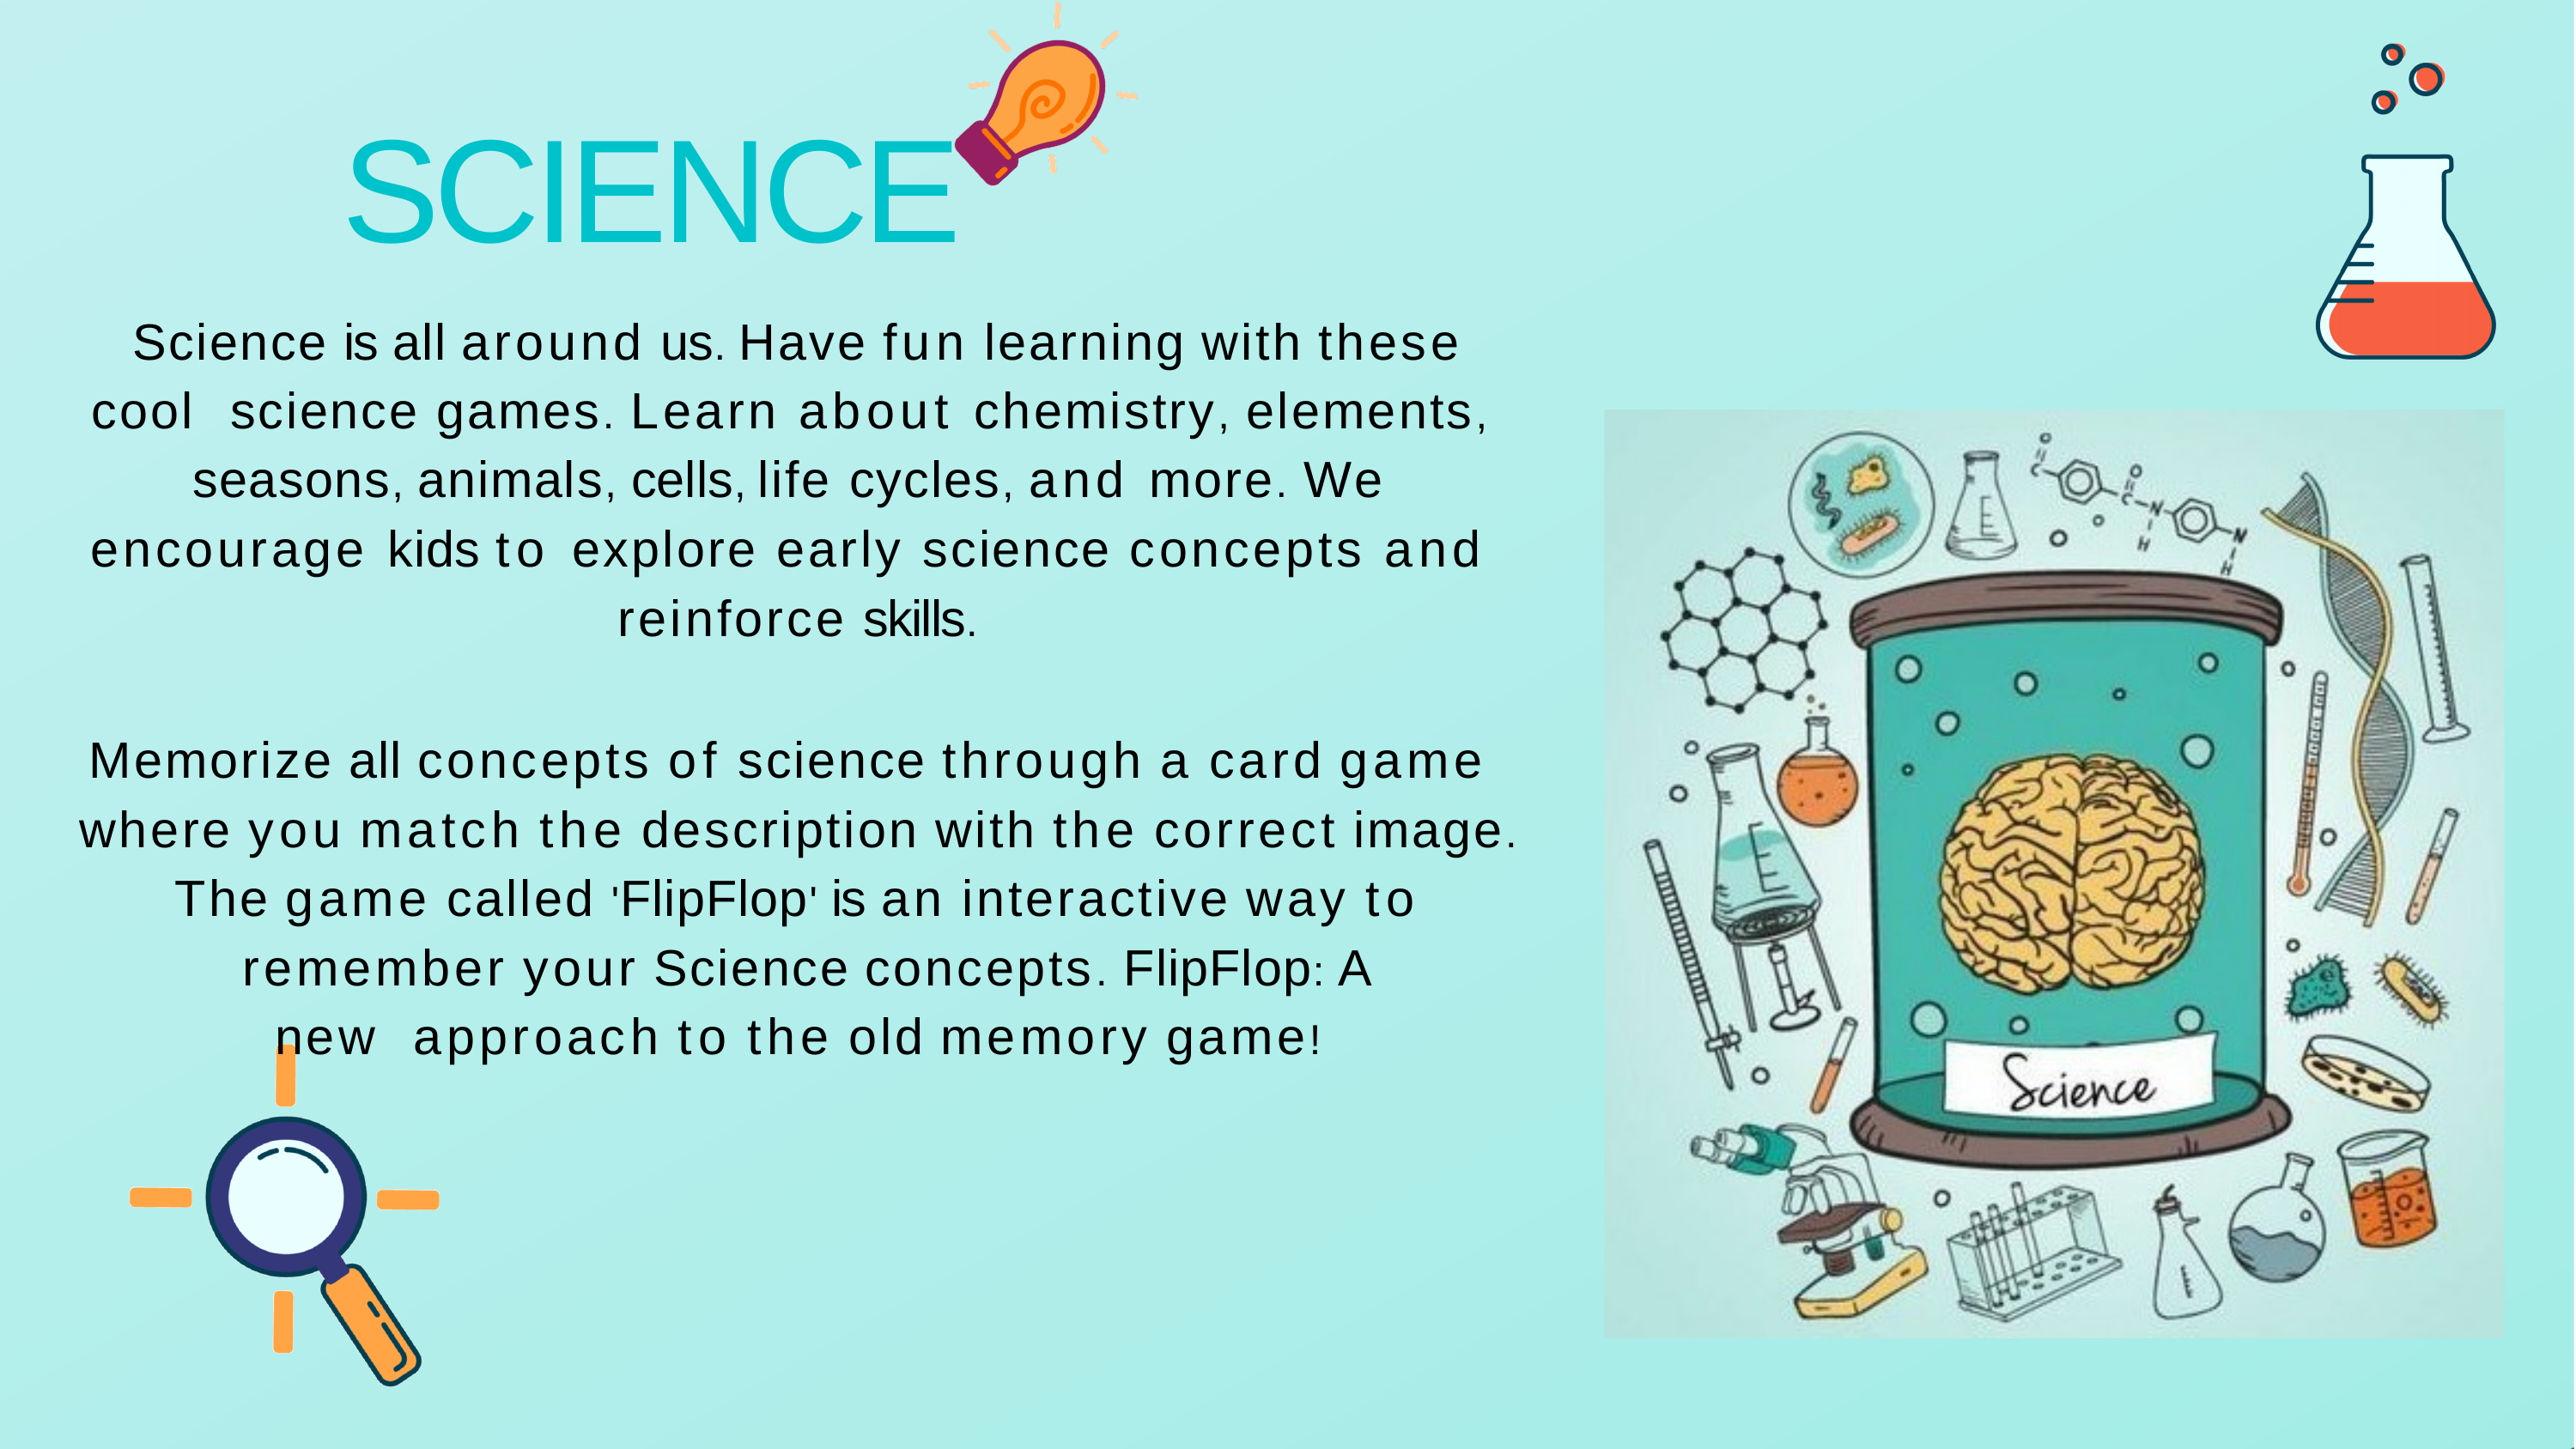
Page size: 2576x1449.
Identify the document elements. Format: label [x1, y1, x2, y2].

text_box [0, 0, 2574, 1449]
